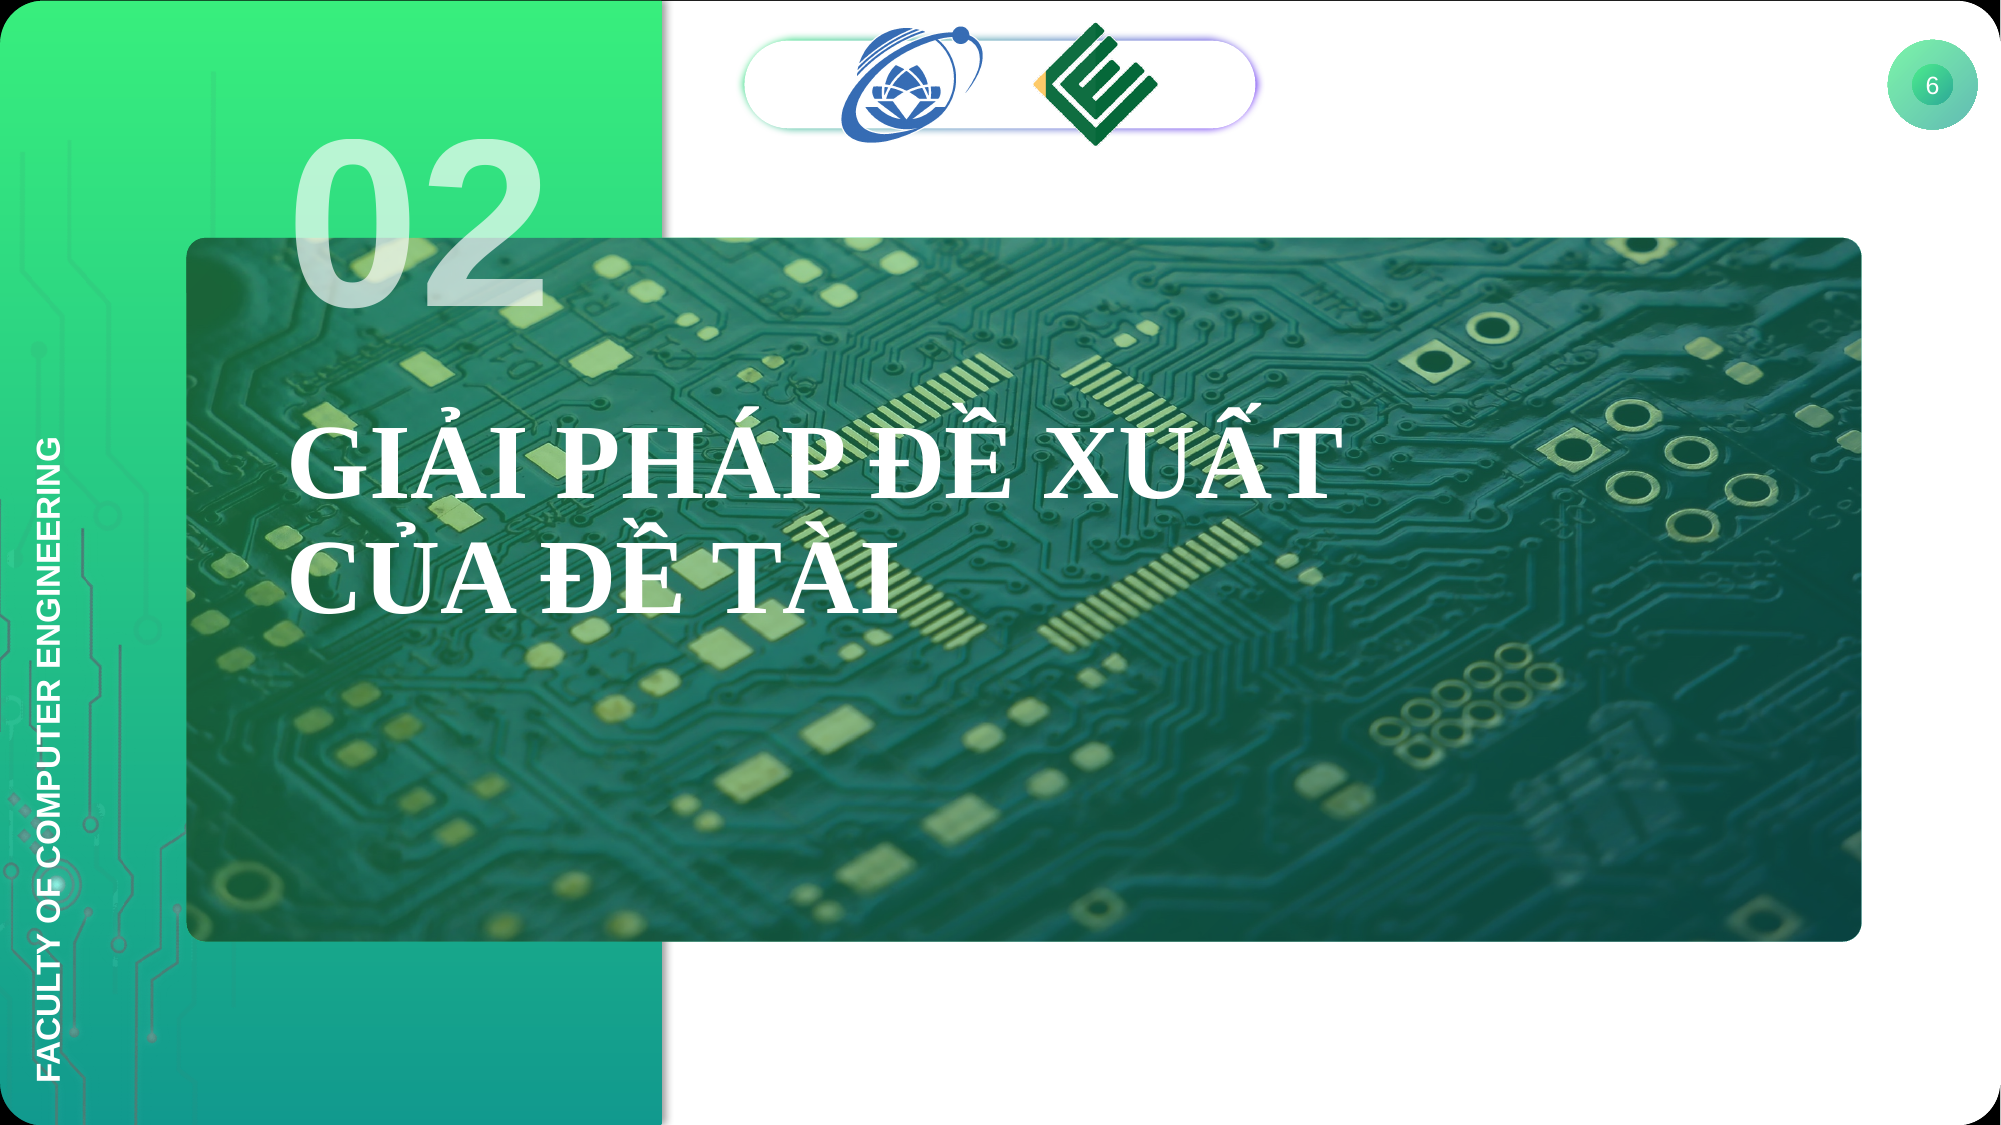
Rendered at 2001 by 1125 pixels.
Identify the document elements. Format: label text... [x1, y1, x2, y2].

list 02 [271, 92, 608, 385]
picture [1031, 21, 1160, 148]
picture [0, 1, 291, 1125]
title GIẢI PHÁP ĐỀ XUẤT CỦA ĐỀ TÀI [270, 397, 1778, 646]
slide_number 6 [1707, 54, 2000, 115]
picture [840, 25, 984, 144]
